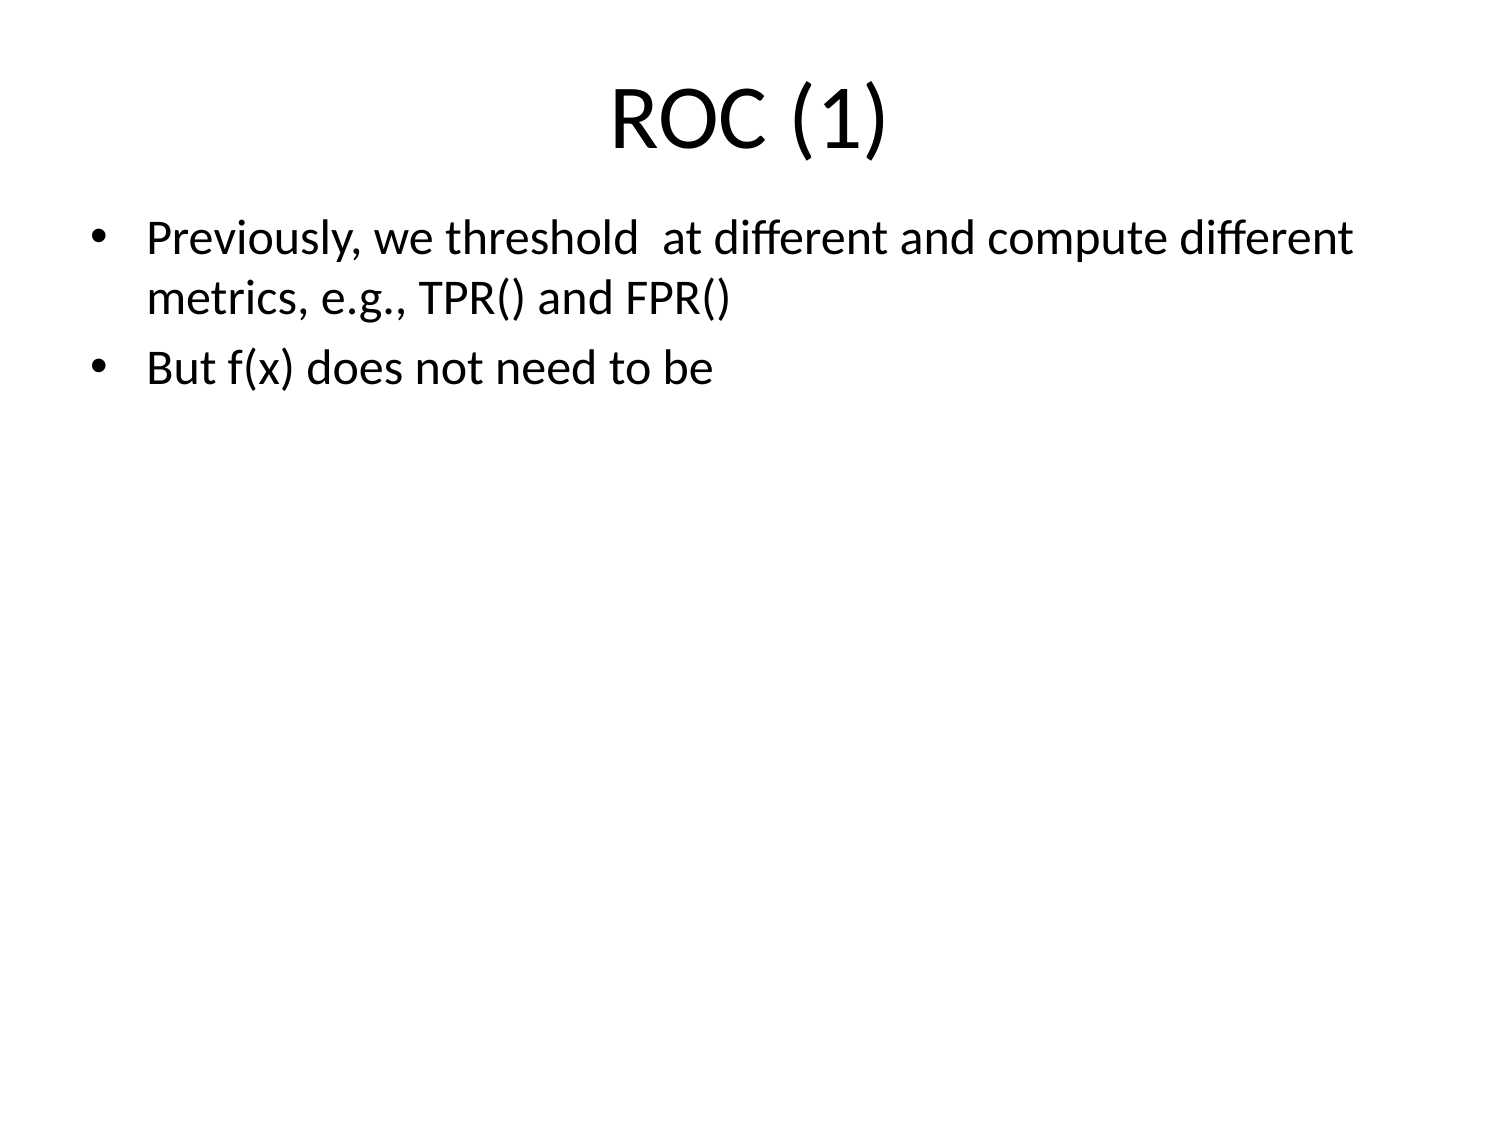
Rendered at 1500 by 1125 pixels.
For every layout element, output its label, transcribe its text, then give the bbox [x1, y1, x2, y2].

title ROC (1) [75, 18, 1425, 206]
